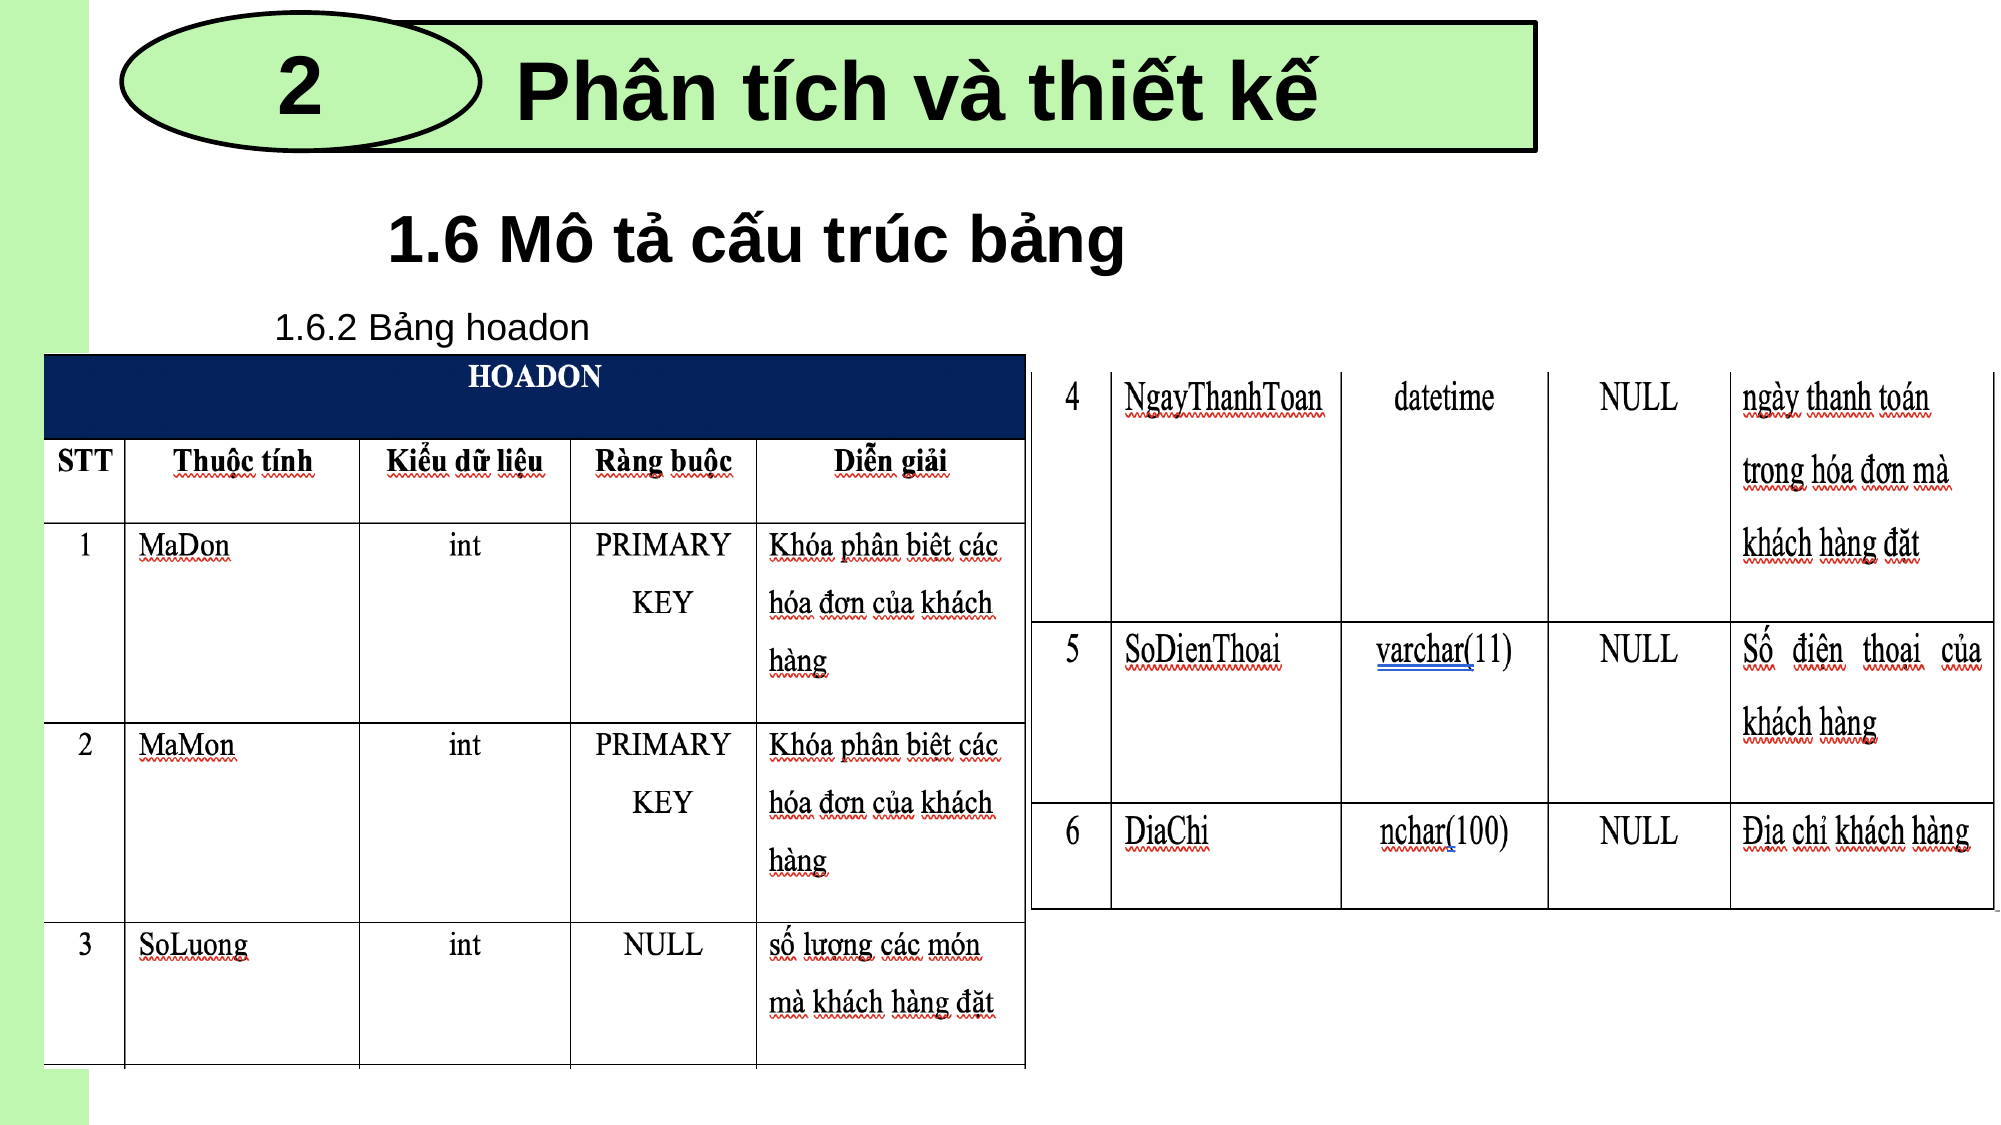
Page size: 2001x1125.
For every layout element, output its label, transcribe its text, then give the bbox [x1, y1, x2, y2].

text_box [0, 0, 89, 1125]
picture [44, 353, 2000, 1069]
text_box 1.6.2 Bảng hoadon [259, 295, 606, 353]
text_box 1.6 Mô tả cấu trúc bảng [89, 188, 1538, 283]
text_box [121, 12, 1536, 151]
